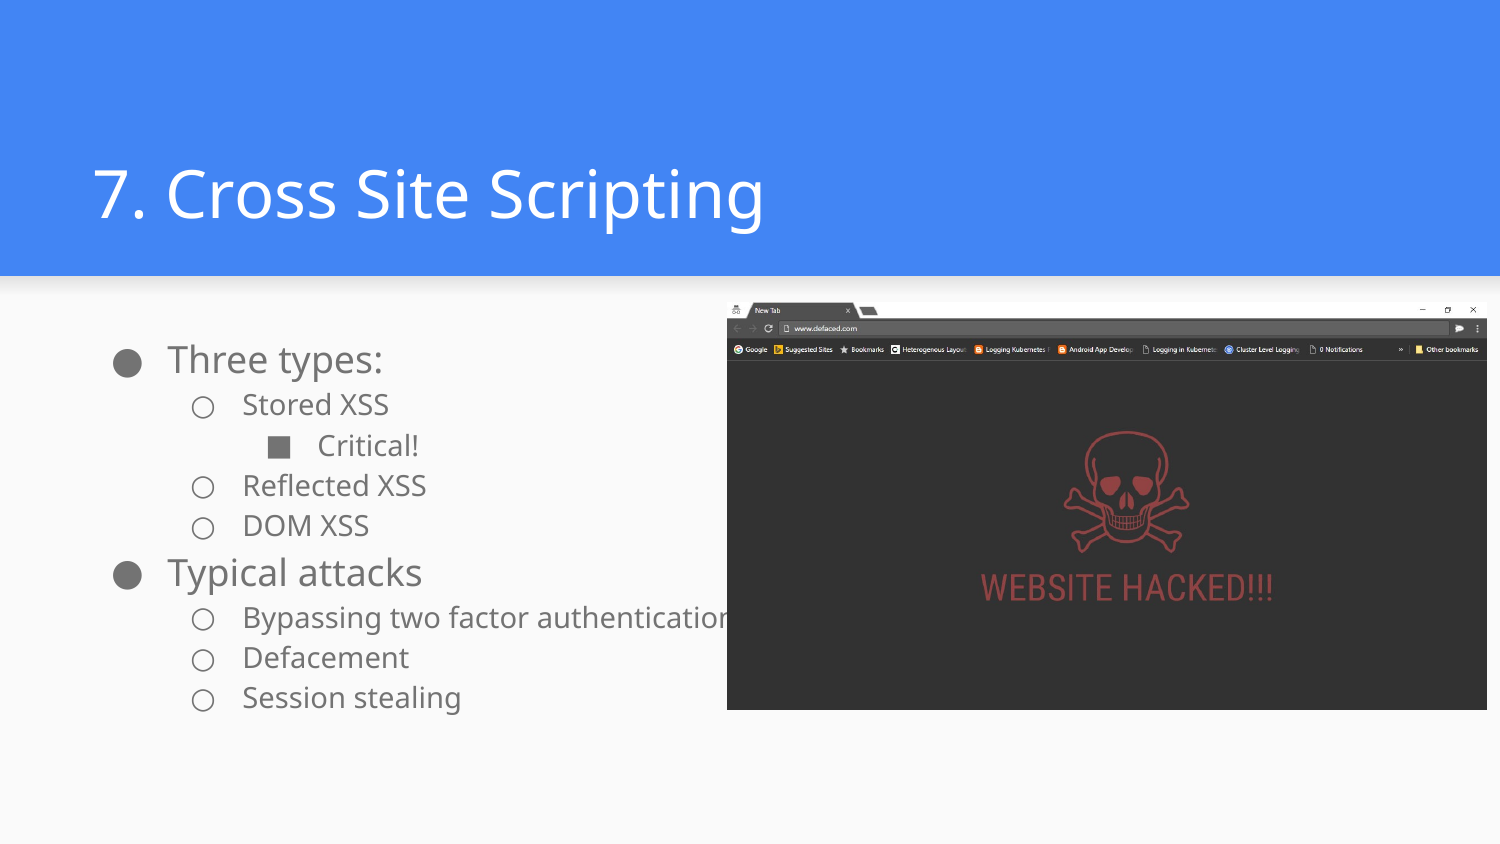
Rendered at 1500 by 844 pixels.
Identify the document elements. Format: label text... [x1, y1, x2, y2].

title 7. Cross Site Scripting [77, 121, 1427, 248]
picture [727, 301, 1487, 710]
list Three types: Stored XSS Critical! Reflected XSS DOM XSS Typical attacks Bypassing two factor authentication Defacement Session stealing [77, 314, 1427, 760]
